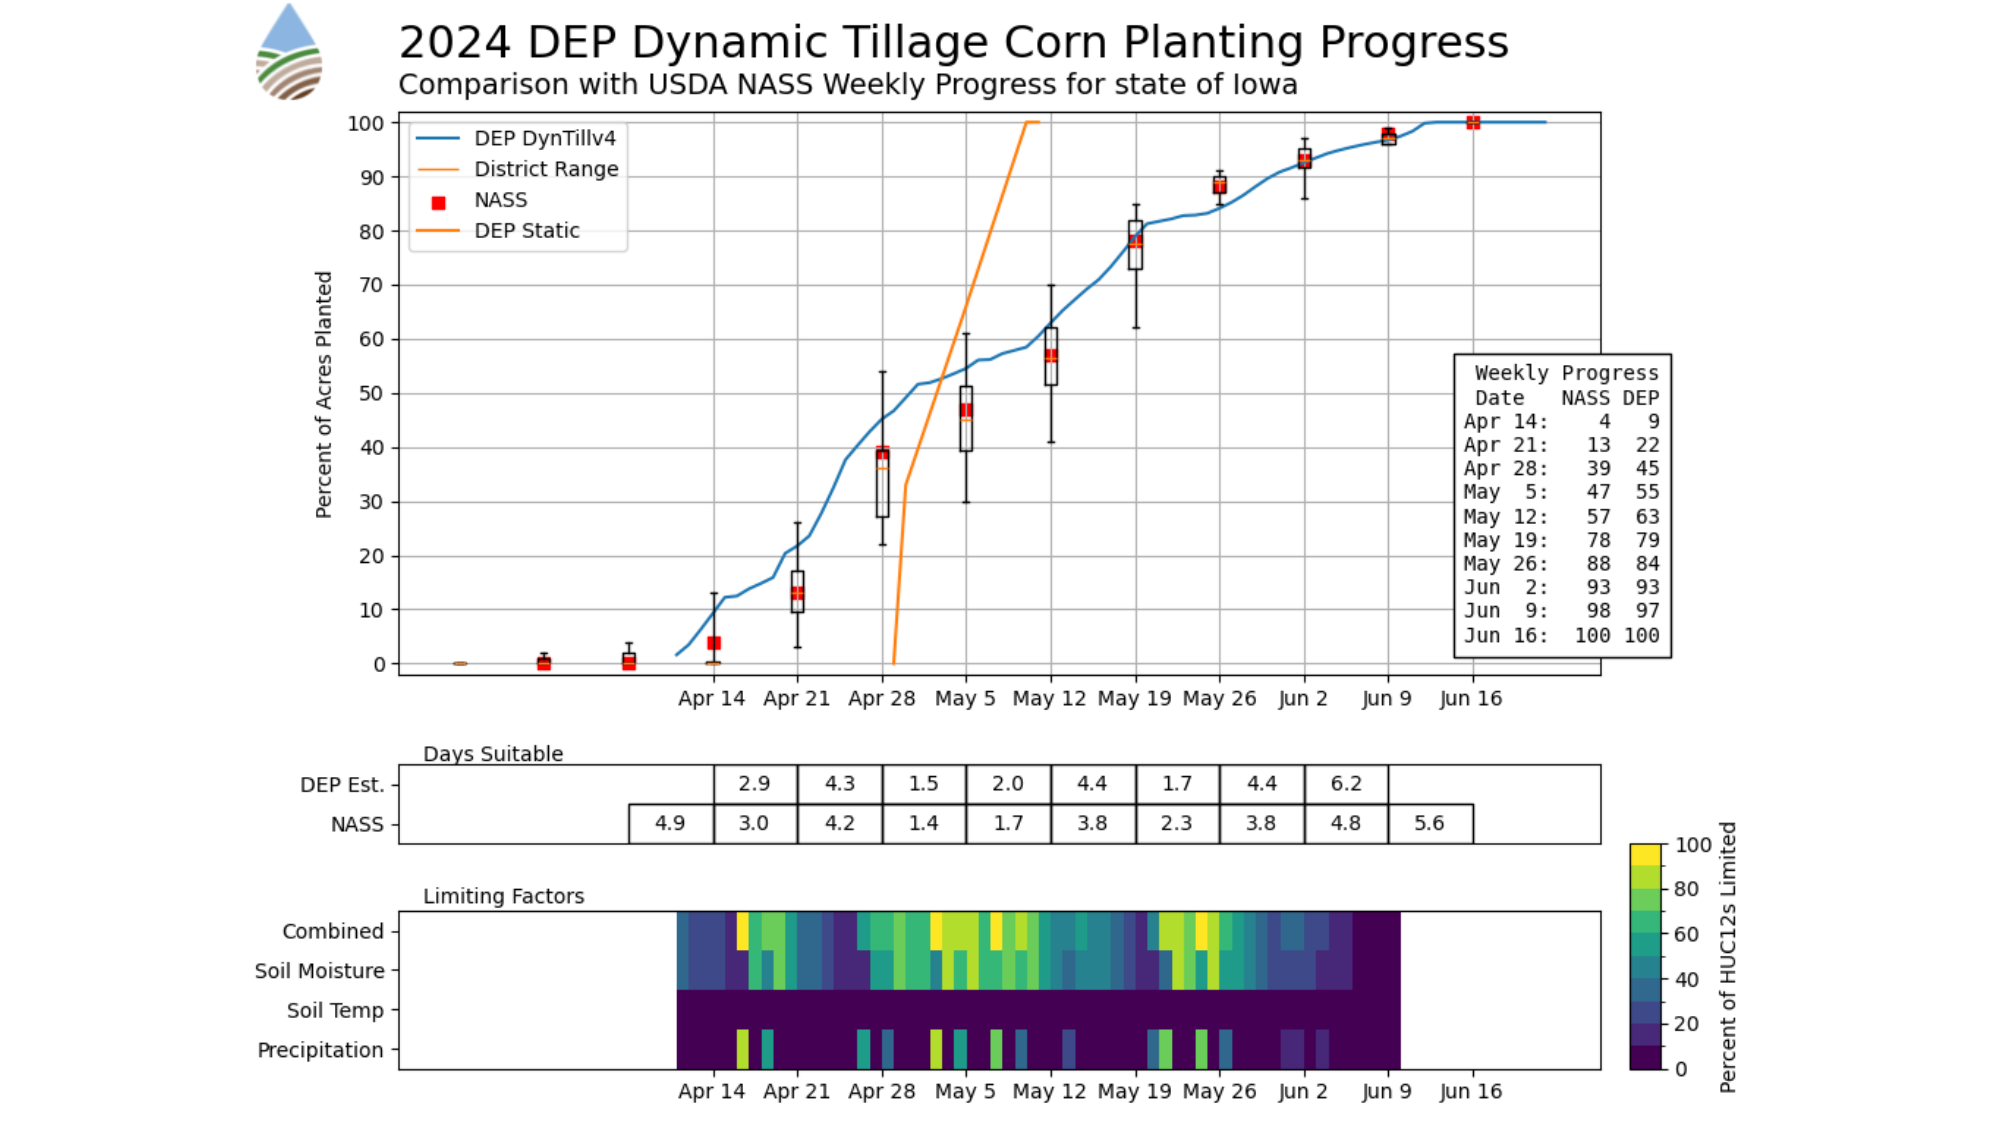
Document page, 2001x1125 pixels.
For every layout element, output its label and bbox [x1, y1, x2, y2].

picture [249, 0, 1751, 1125]
